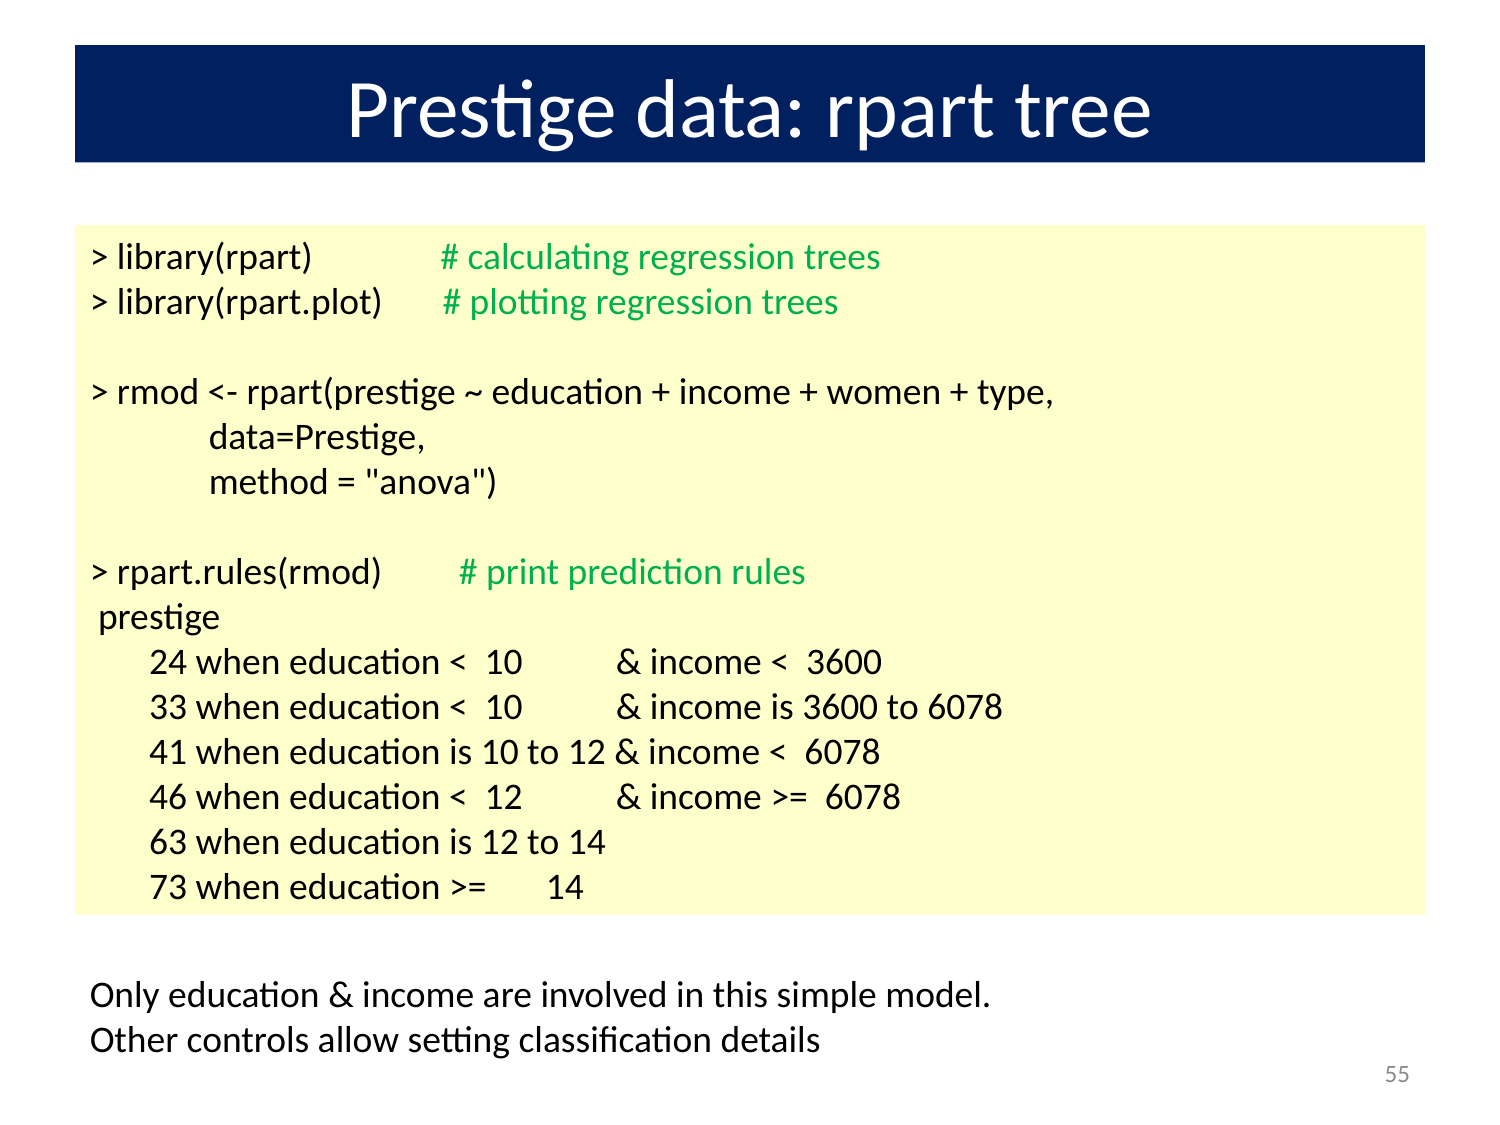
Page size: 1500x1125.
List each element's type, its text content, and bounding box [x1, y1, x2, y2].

slide_number 55 [1074, 1042, 1425, 1103]
title Prestige data: rpart tree [75, 45, 1425, 163]
text_box Only education & income are involved in this simple model. Other controls allow setting classification details [75, 962, 1400, 1068]
text_box > library(rpart) # calculating regression trees > library(rpart.plot) # plotting regression trees > rmod <- rpart(prestige ~ education + income + women + type, data=Prestige, method = "anova") > rpart.rules(rmod) # print prediction rules prestige 24 when education < 10 & income < 3600 33 when education < 10 & income is 3600 to 6078 41 when education is 10 to 12 & income < 6078 46 when education < 12 & income >= 6078 63 when education is 12 to 14 73 when education >= 14 [74, 224, 1425, 915]
